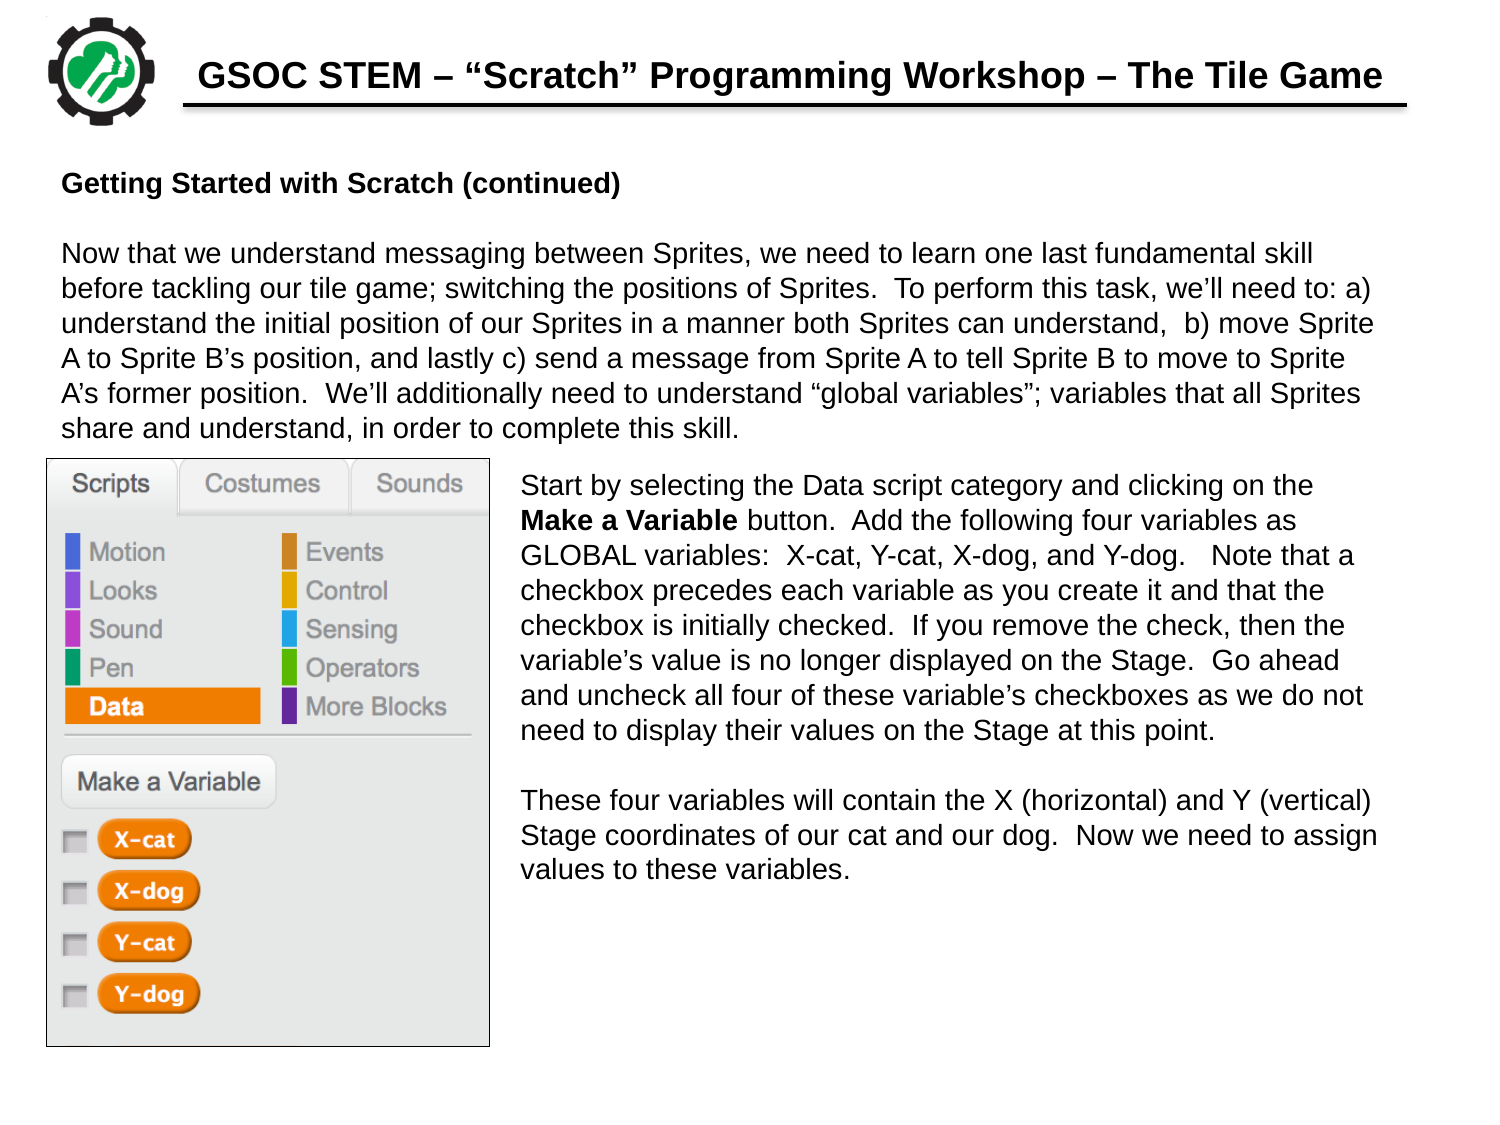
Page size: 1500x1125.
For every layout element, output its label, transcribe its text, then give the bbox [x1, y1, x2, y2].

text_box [46, 16, 1455, 127]
text_box Start by selecting the Data script category and clicking on the Make a Variable button. Add the following four variables as GLOBAL variables: X-cat, Y-cat, X-dog, and Y-dog. Note that a checkbox precedes each variable as you create it and that the checkbox is initially checked. If you remove the check, then the variable’s value is no longer displayed on the Stage. Go ahead and uncheck all four of these variable’s checkboxes as we do not need to display their values on the Stage at this point. These four variables will contain the X (horizontal) and Y (vertical) Stage coordinates of our cat and our dog. Now we need to assign values to these variables. [505, 458, 1408, 929]
picture [46, 458, 490, 1047]
text_box Getting Started with Scratch (continued) Now that we understand messaging between Sprites, we need to learn one last fundamental skill before tackling our tile game; switching the positions of Sprites. To perform this task, we’ll need to: a) understand the initial position of our Sprites in a manner both Sprites can understand, b) move Sprite A to Sprite B’s position, and lastly c) send a message from Sprite A to tell Sprite B to move to Sprite A’s former position. We’ll additionally need to understand “global variables”; variables that all Sprites share and understand, in order to complete this skill. [46, 157, 1408, 522]
